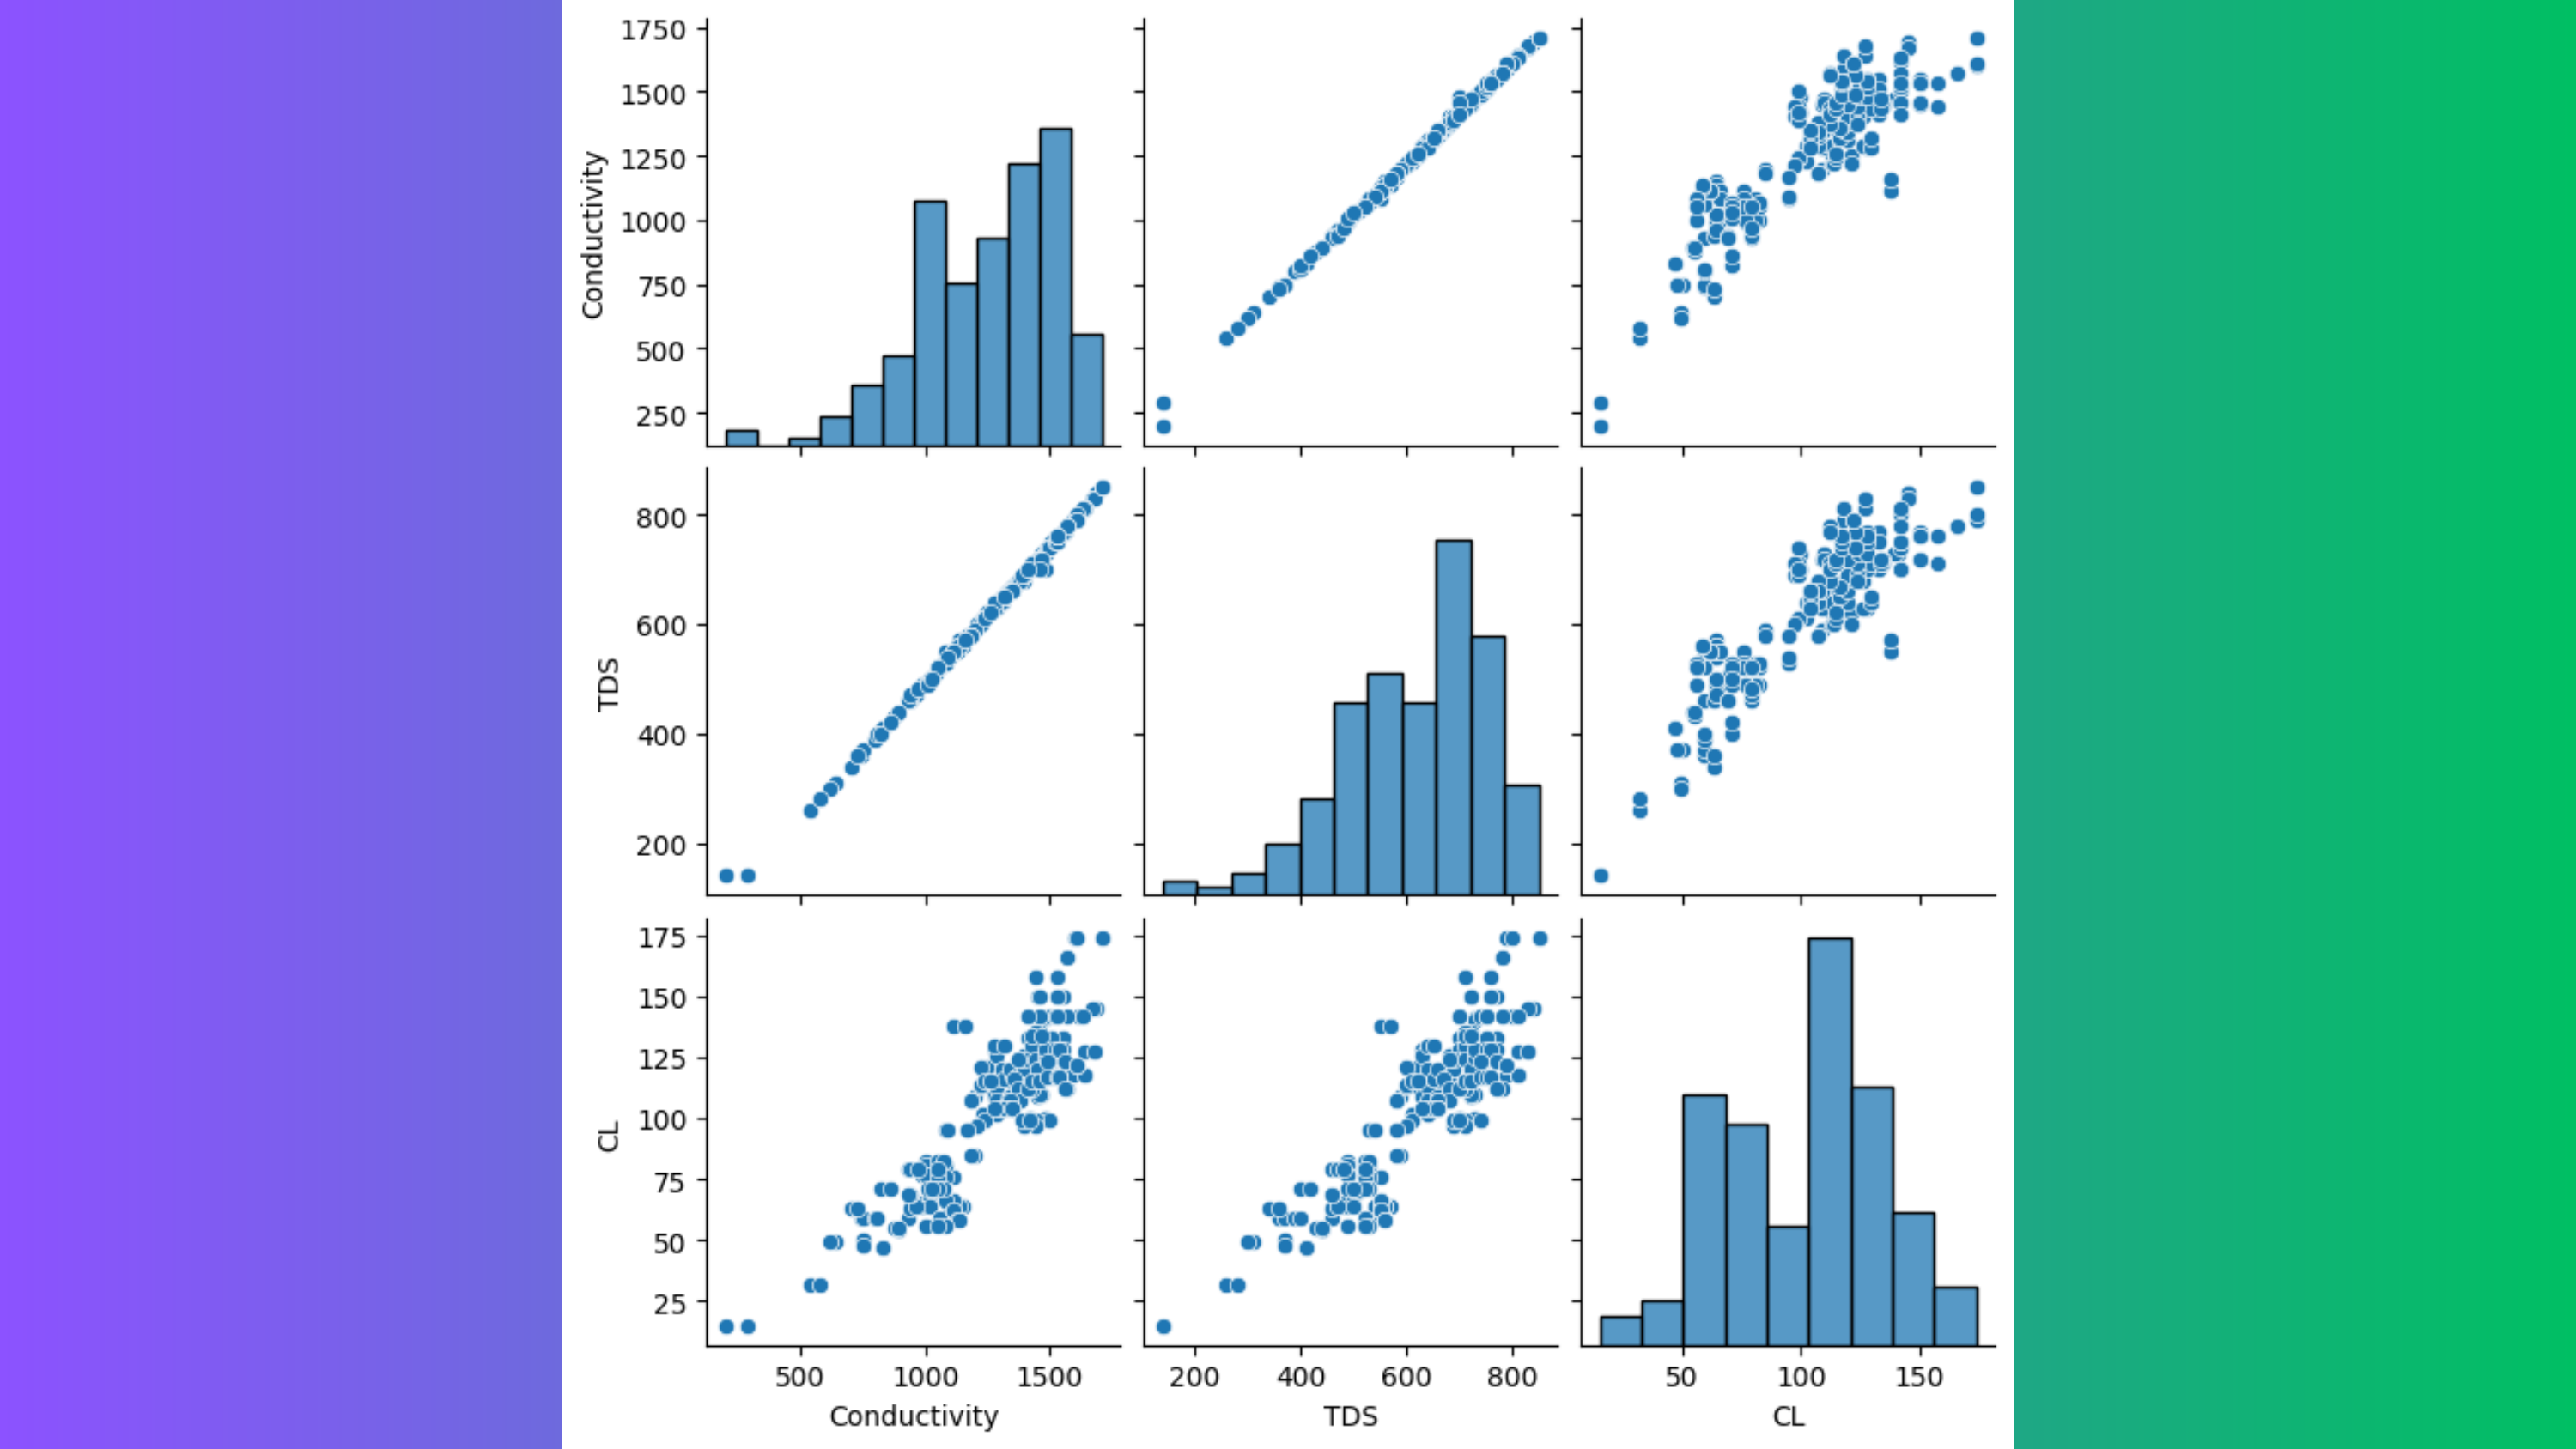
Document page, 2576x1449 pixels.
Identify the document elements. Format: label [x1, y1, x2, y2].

text_box [562, 0, 2014, 1449]
